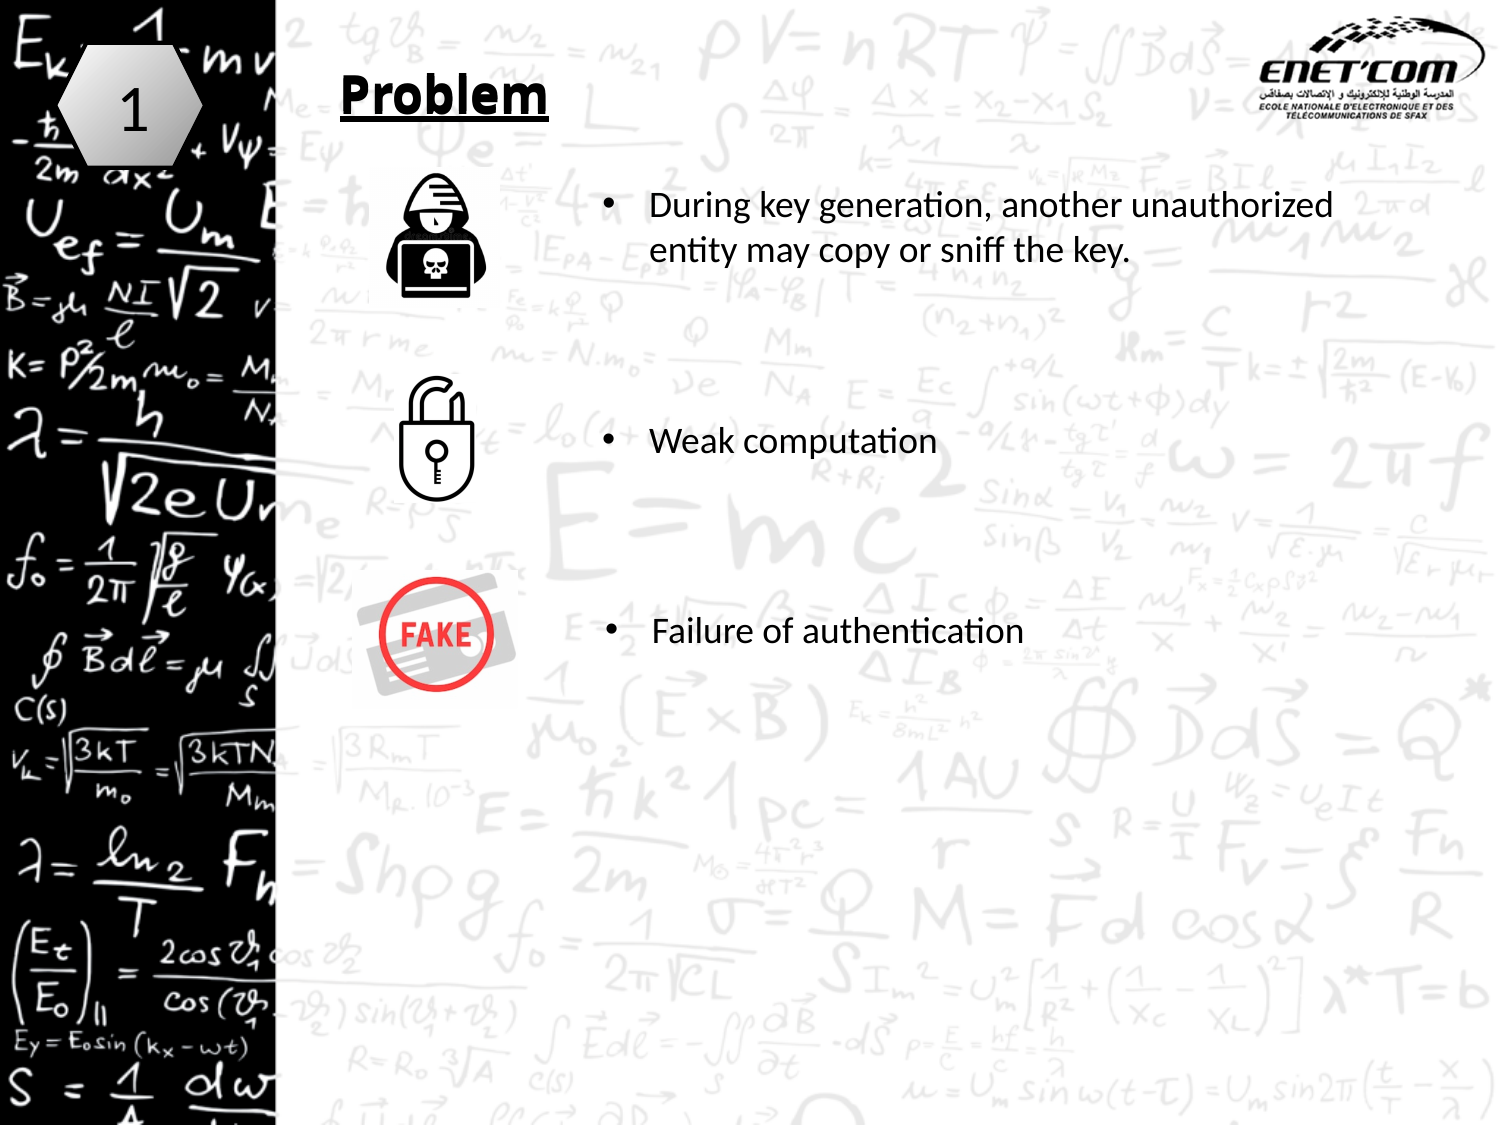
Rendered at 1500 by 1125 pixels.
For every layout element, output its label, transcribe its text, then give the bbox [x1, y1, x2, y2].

text_box Problem [324, 57, 588, 132]
text_box 1 [101, 57, 159, 152]
text_box Weak computation [587, 408, 1338, 469]
text_box [53, 40, 207, 170]
text_box During key generation, another unauthorized entity may copy or sniff the key. [587, 172, 1438, 278]
picture [0, 0, 1500, 1125]
text_box Failure of authentication [590, 598, 1040, 659]
